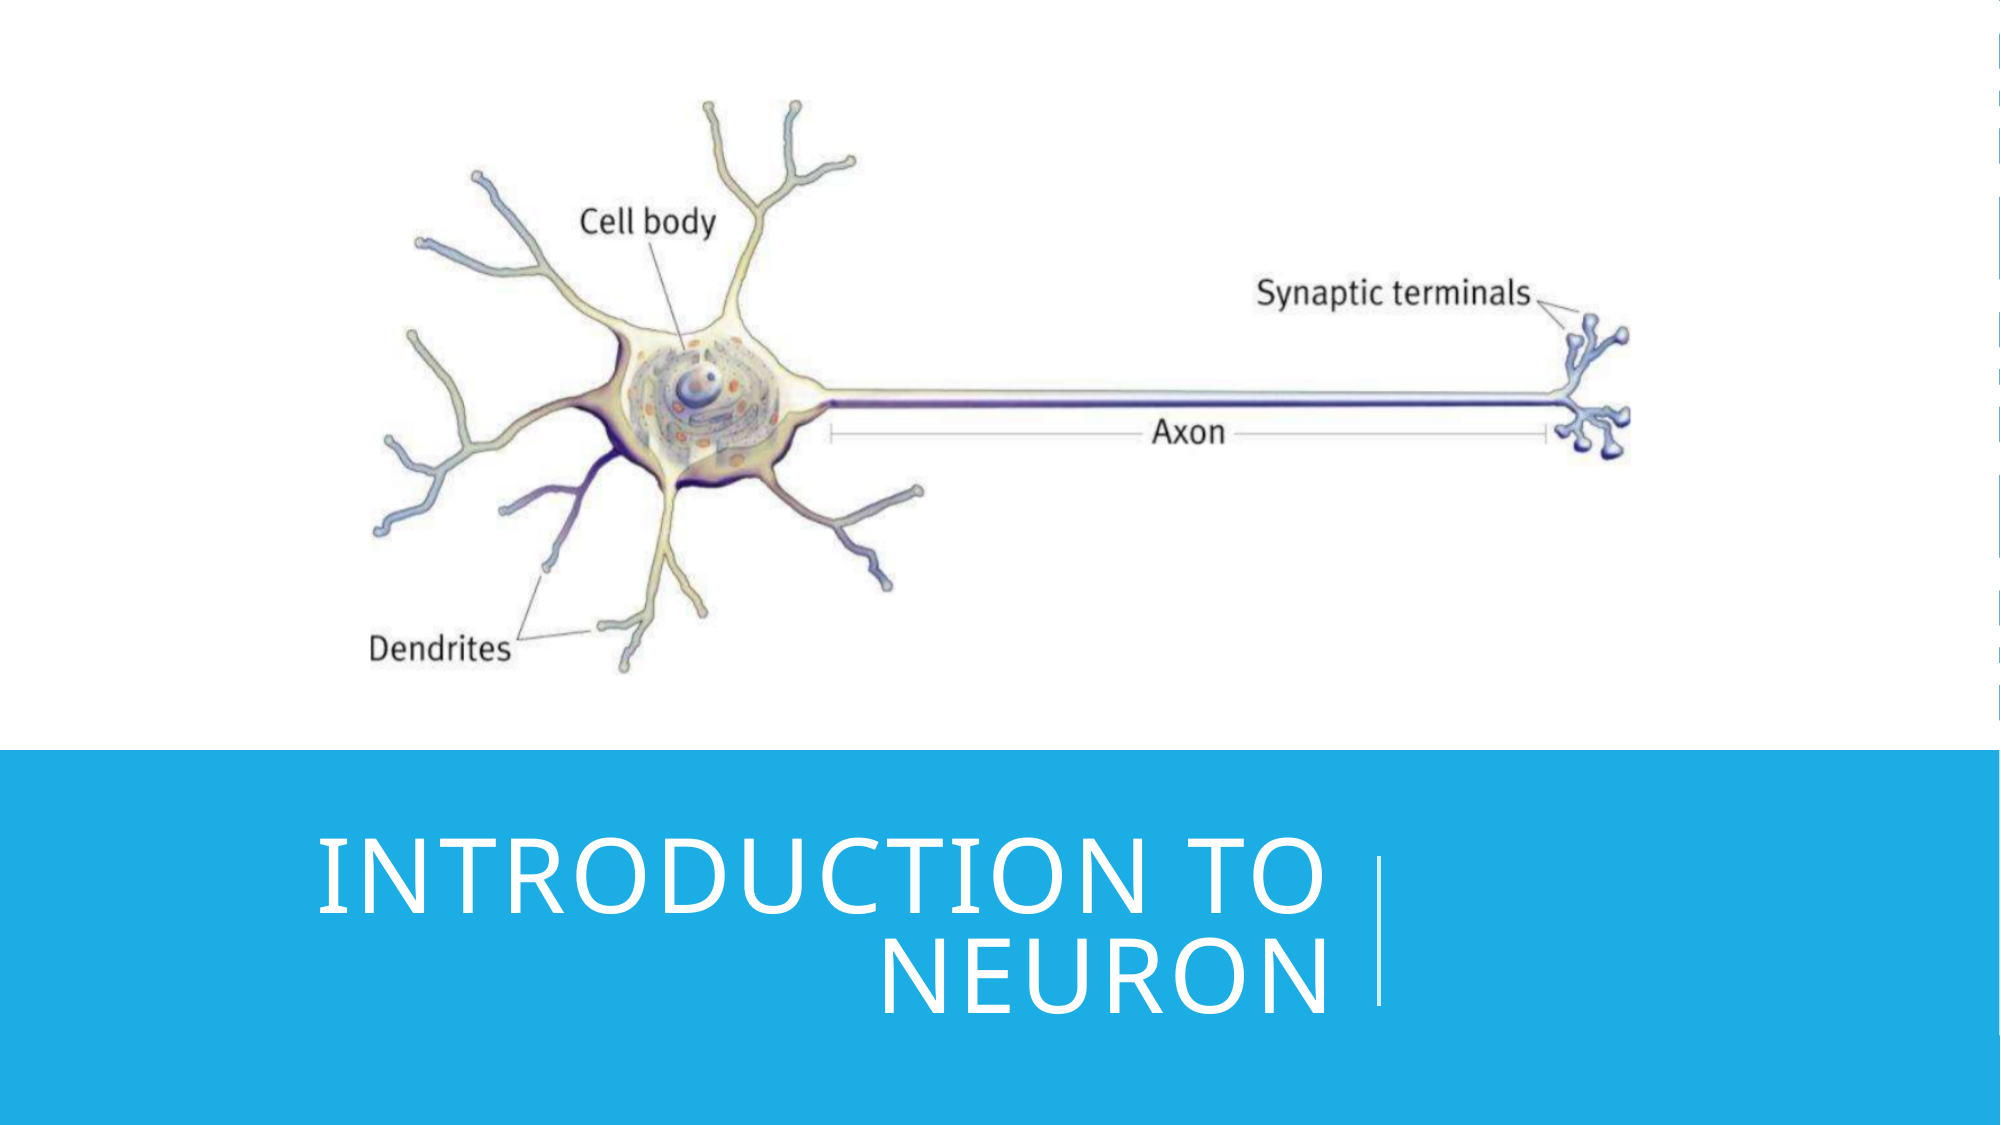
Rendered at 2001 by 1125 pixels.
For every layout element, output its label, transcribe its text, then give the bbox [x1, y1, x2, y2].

title Introduction to Neuron [75, 813, 1350, 1054]
picture [346, 92, 1654, 703]
text_box [0, 751, 2000, 1125]
text_box [0, 0, 2000, 751]
